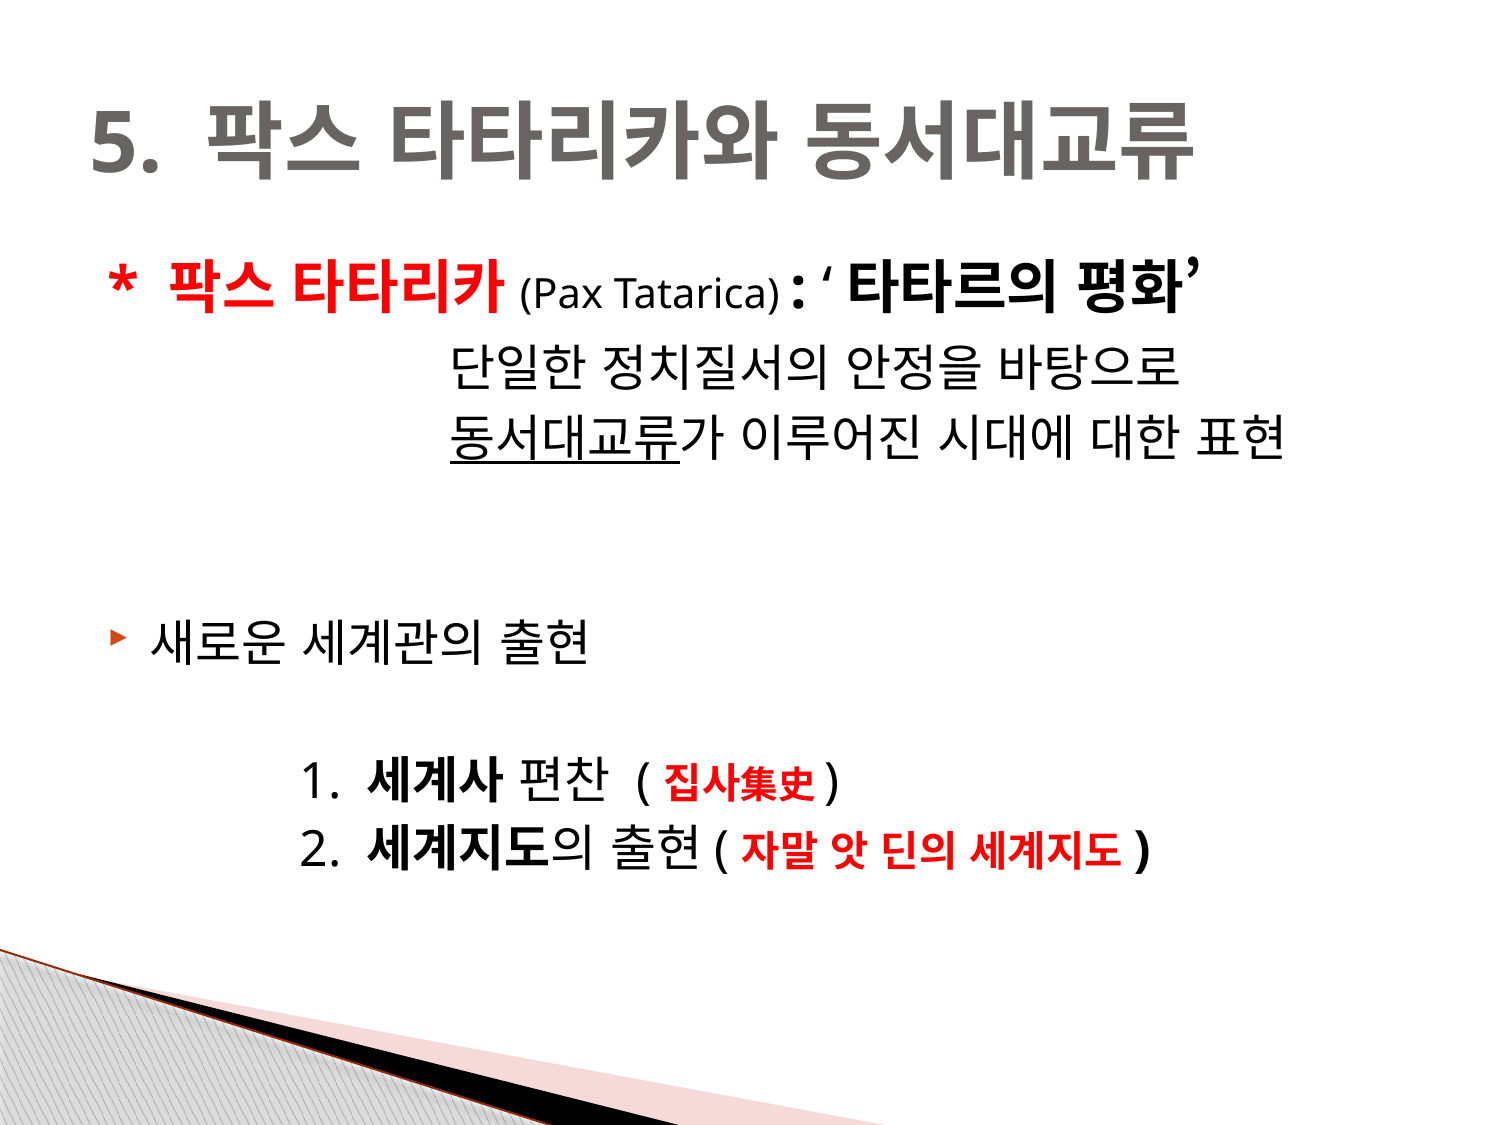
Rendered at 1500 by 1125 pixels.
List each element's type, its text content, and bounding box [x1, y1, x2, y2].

title 5. 팍스 타타리카와 동서대교류 [75, 45, 1425, 233]
list * 팍스 타타리카(Pax Tatarica) : ‘타타르의 평화’ 단일한 정치질서의 안정을 바탕으로 동서대교류가 이루어진 시대에 대한 표현 새로운 세계관의 출현 1. 세계사 편찬 (집사集史) 2. 세계지도의 출현(자말 앗 딘의 세계지도) [75, 243, 1425, 986]
